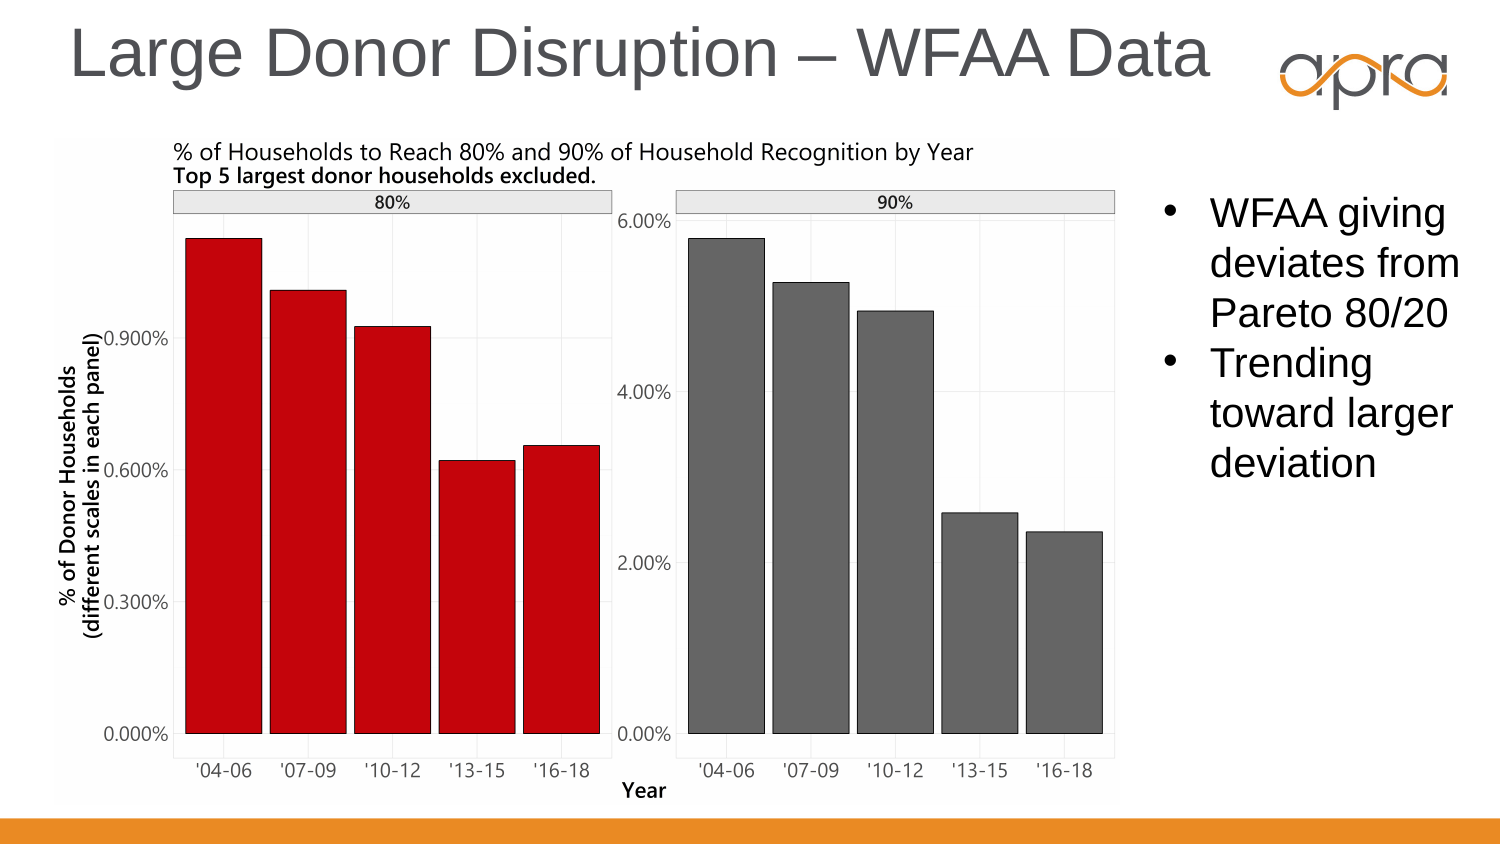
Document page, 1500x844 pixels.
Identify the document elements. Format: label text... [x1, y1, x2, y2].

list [54, 138, 1120, 805]
text_box WFAA giving deviates from Pareto 80/20 Trending toward larger deviation [1148, 177, 1484, 493]
title Large Donor Disruption – WFAA Data [54, 9, 1446, 173]
picture [0, 0, 1500, 844]
